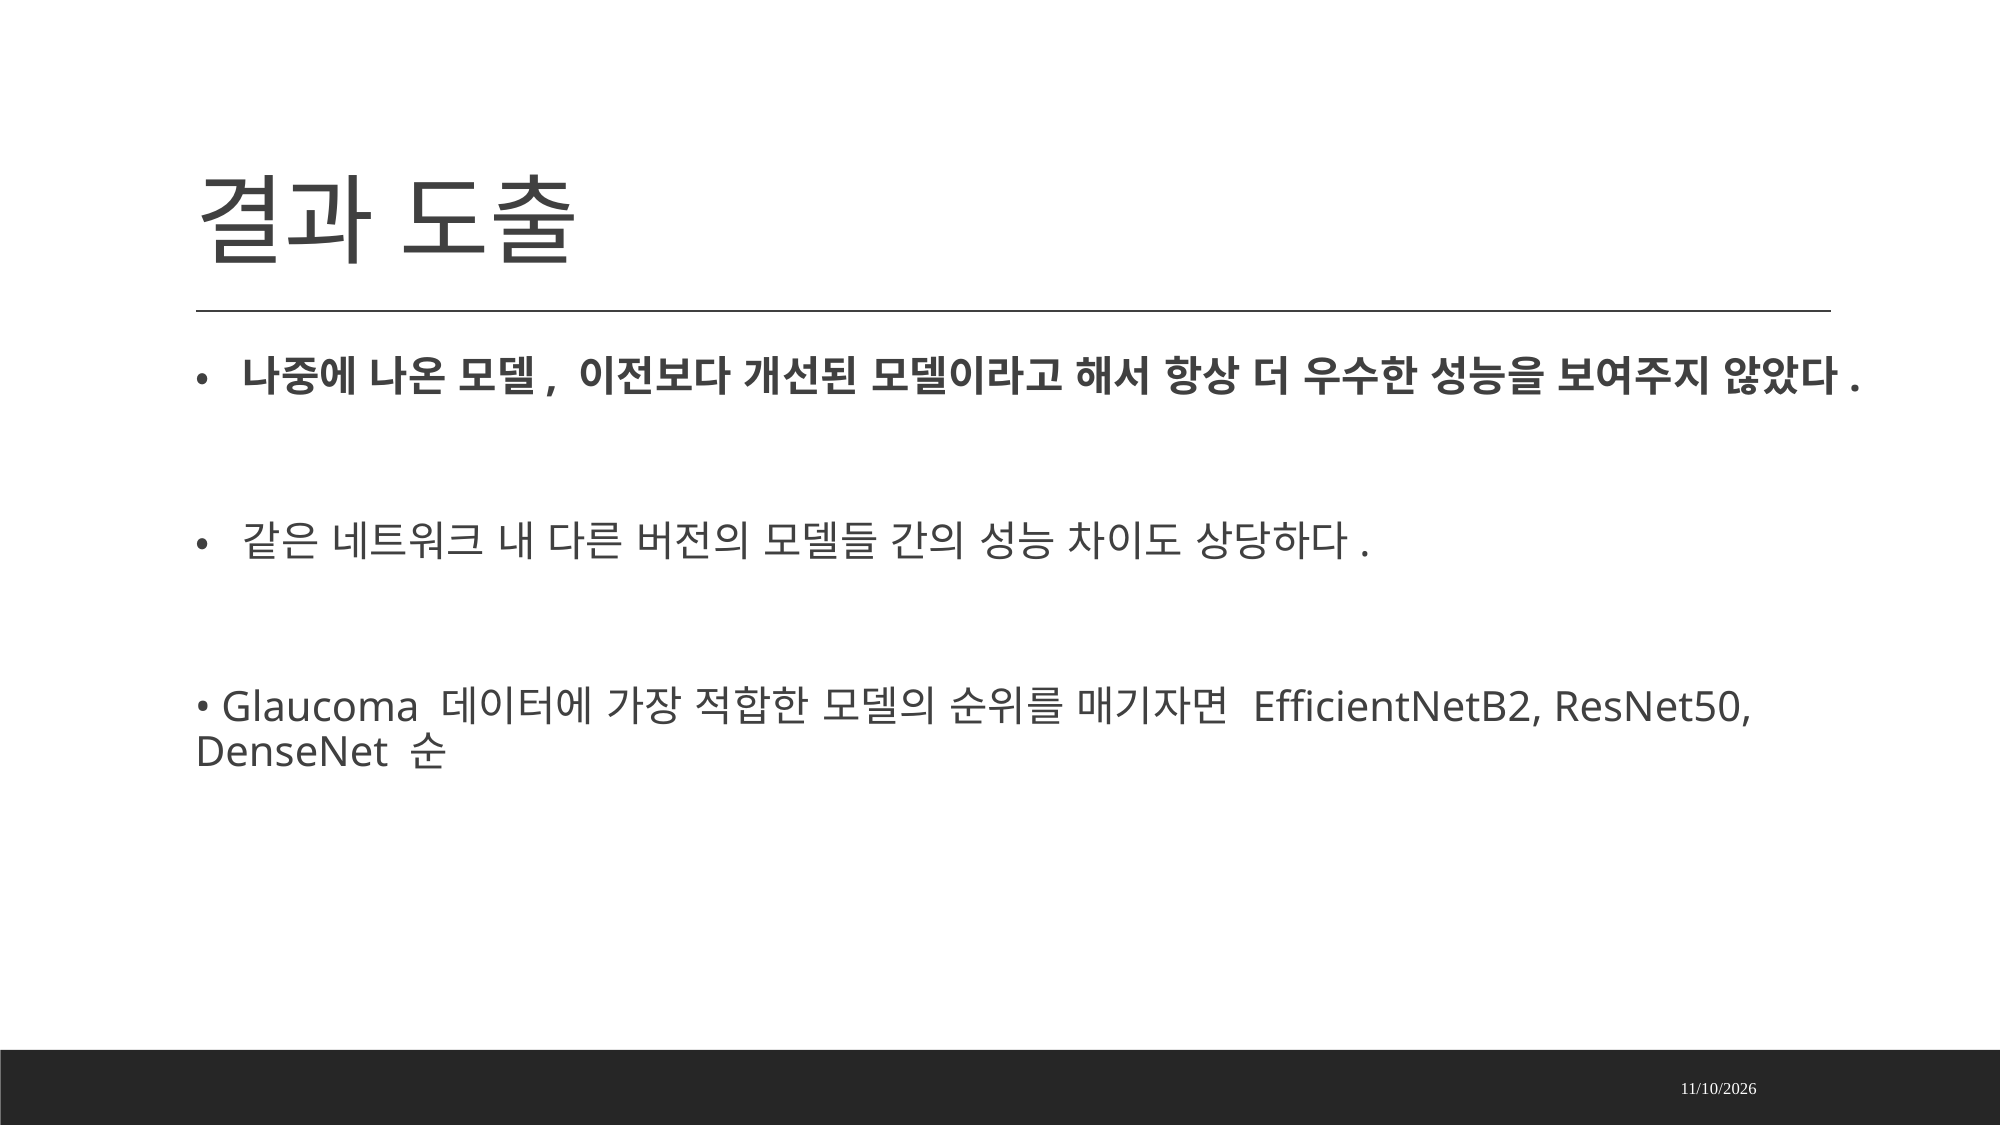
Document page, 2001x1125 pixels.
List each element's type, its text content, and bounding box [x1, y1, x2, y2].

list • 나중에 나온 모델, 이전보다 개선된 모델이라고 해서 항상 더 우수한 성능을 보여주지 않았다. • 같은 네트워크 내 다른 버전의 모델들 간의 성능 차이도 상당하다. • Glaucoma 데이터에 가장 적합한 모델의 순위를 매기자면 EfficientNetB2, ResNet50, DenseNet 순 [180, 347, 1868, 963]
title 결과 도출 [180, 47, 1830, 285]
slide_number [1348, 1057, 1773, 1118]
